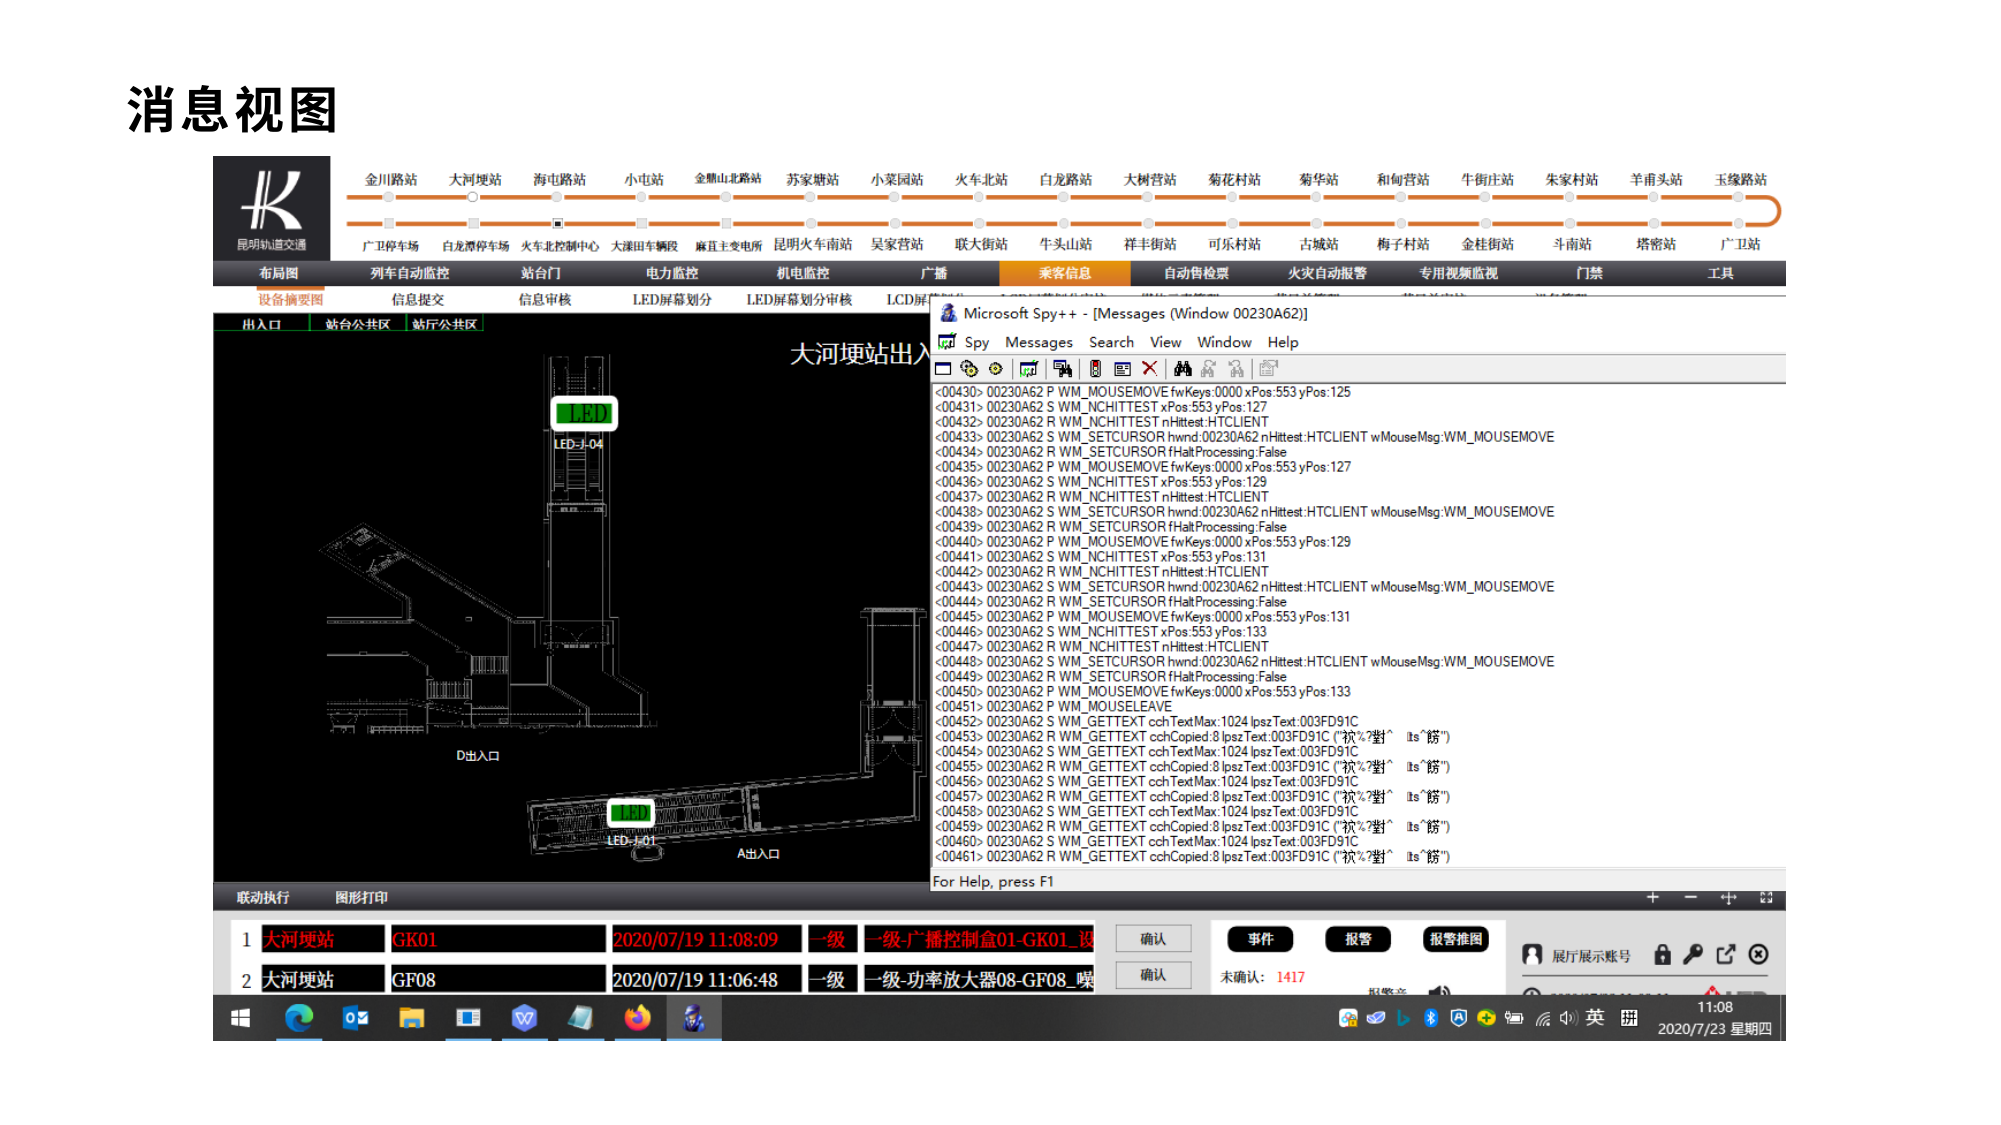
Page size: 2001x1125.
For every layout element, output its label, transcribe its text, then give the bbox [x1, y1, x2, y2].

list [213, 156, 1786, 1041]
title 消息视图 [109, 72, 1891, 146]
